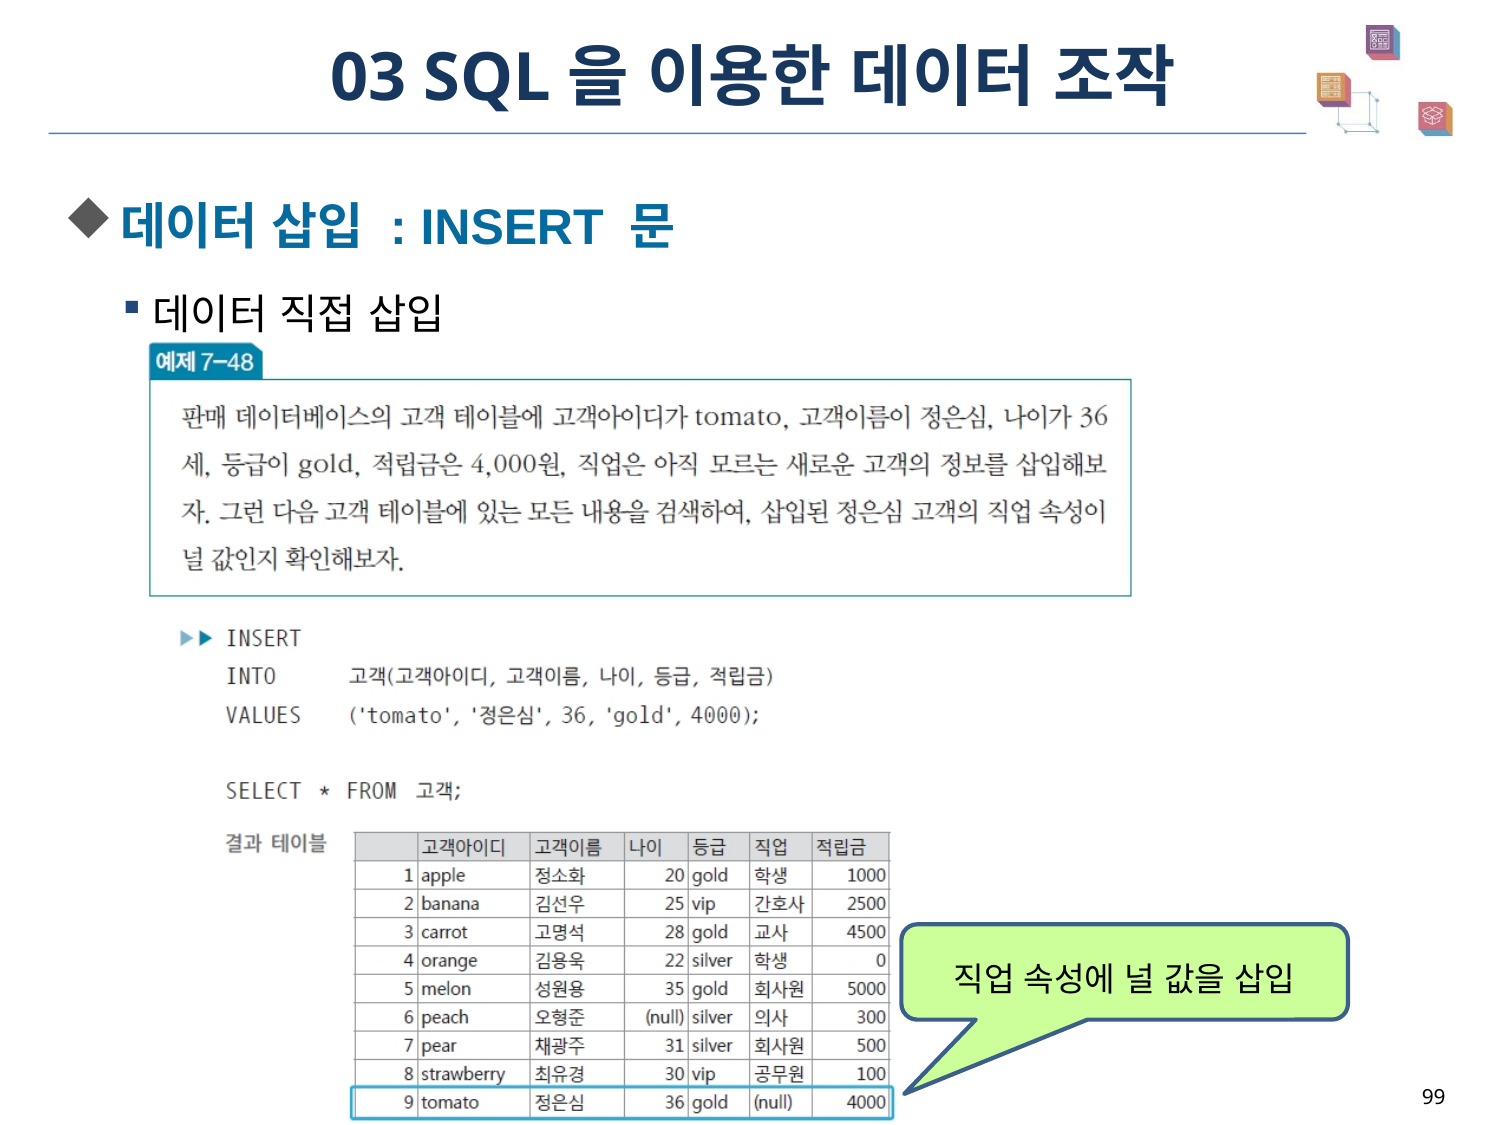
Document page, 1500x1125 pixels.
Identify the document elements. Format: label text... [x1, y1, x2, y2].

title 03 SQL을 이용한 데이터 조작 [48, 25, 1459, 123]
picture [146, 340, 1135, 1124]
text_box 직업 속성에 널 값을 삽입 [1139, 922, 1351, 1022]
list 데이터 삽입 : INSERT 문 데이터 직접 삽입 [48, 187, 1452, 1097]
picture [1316, 123, 1453, 138]
